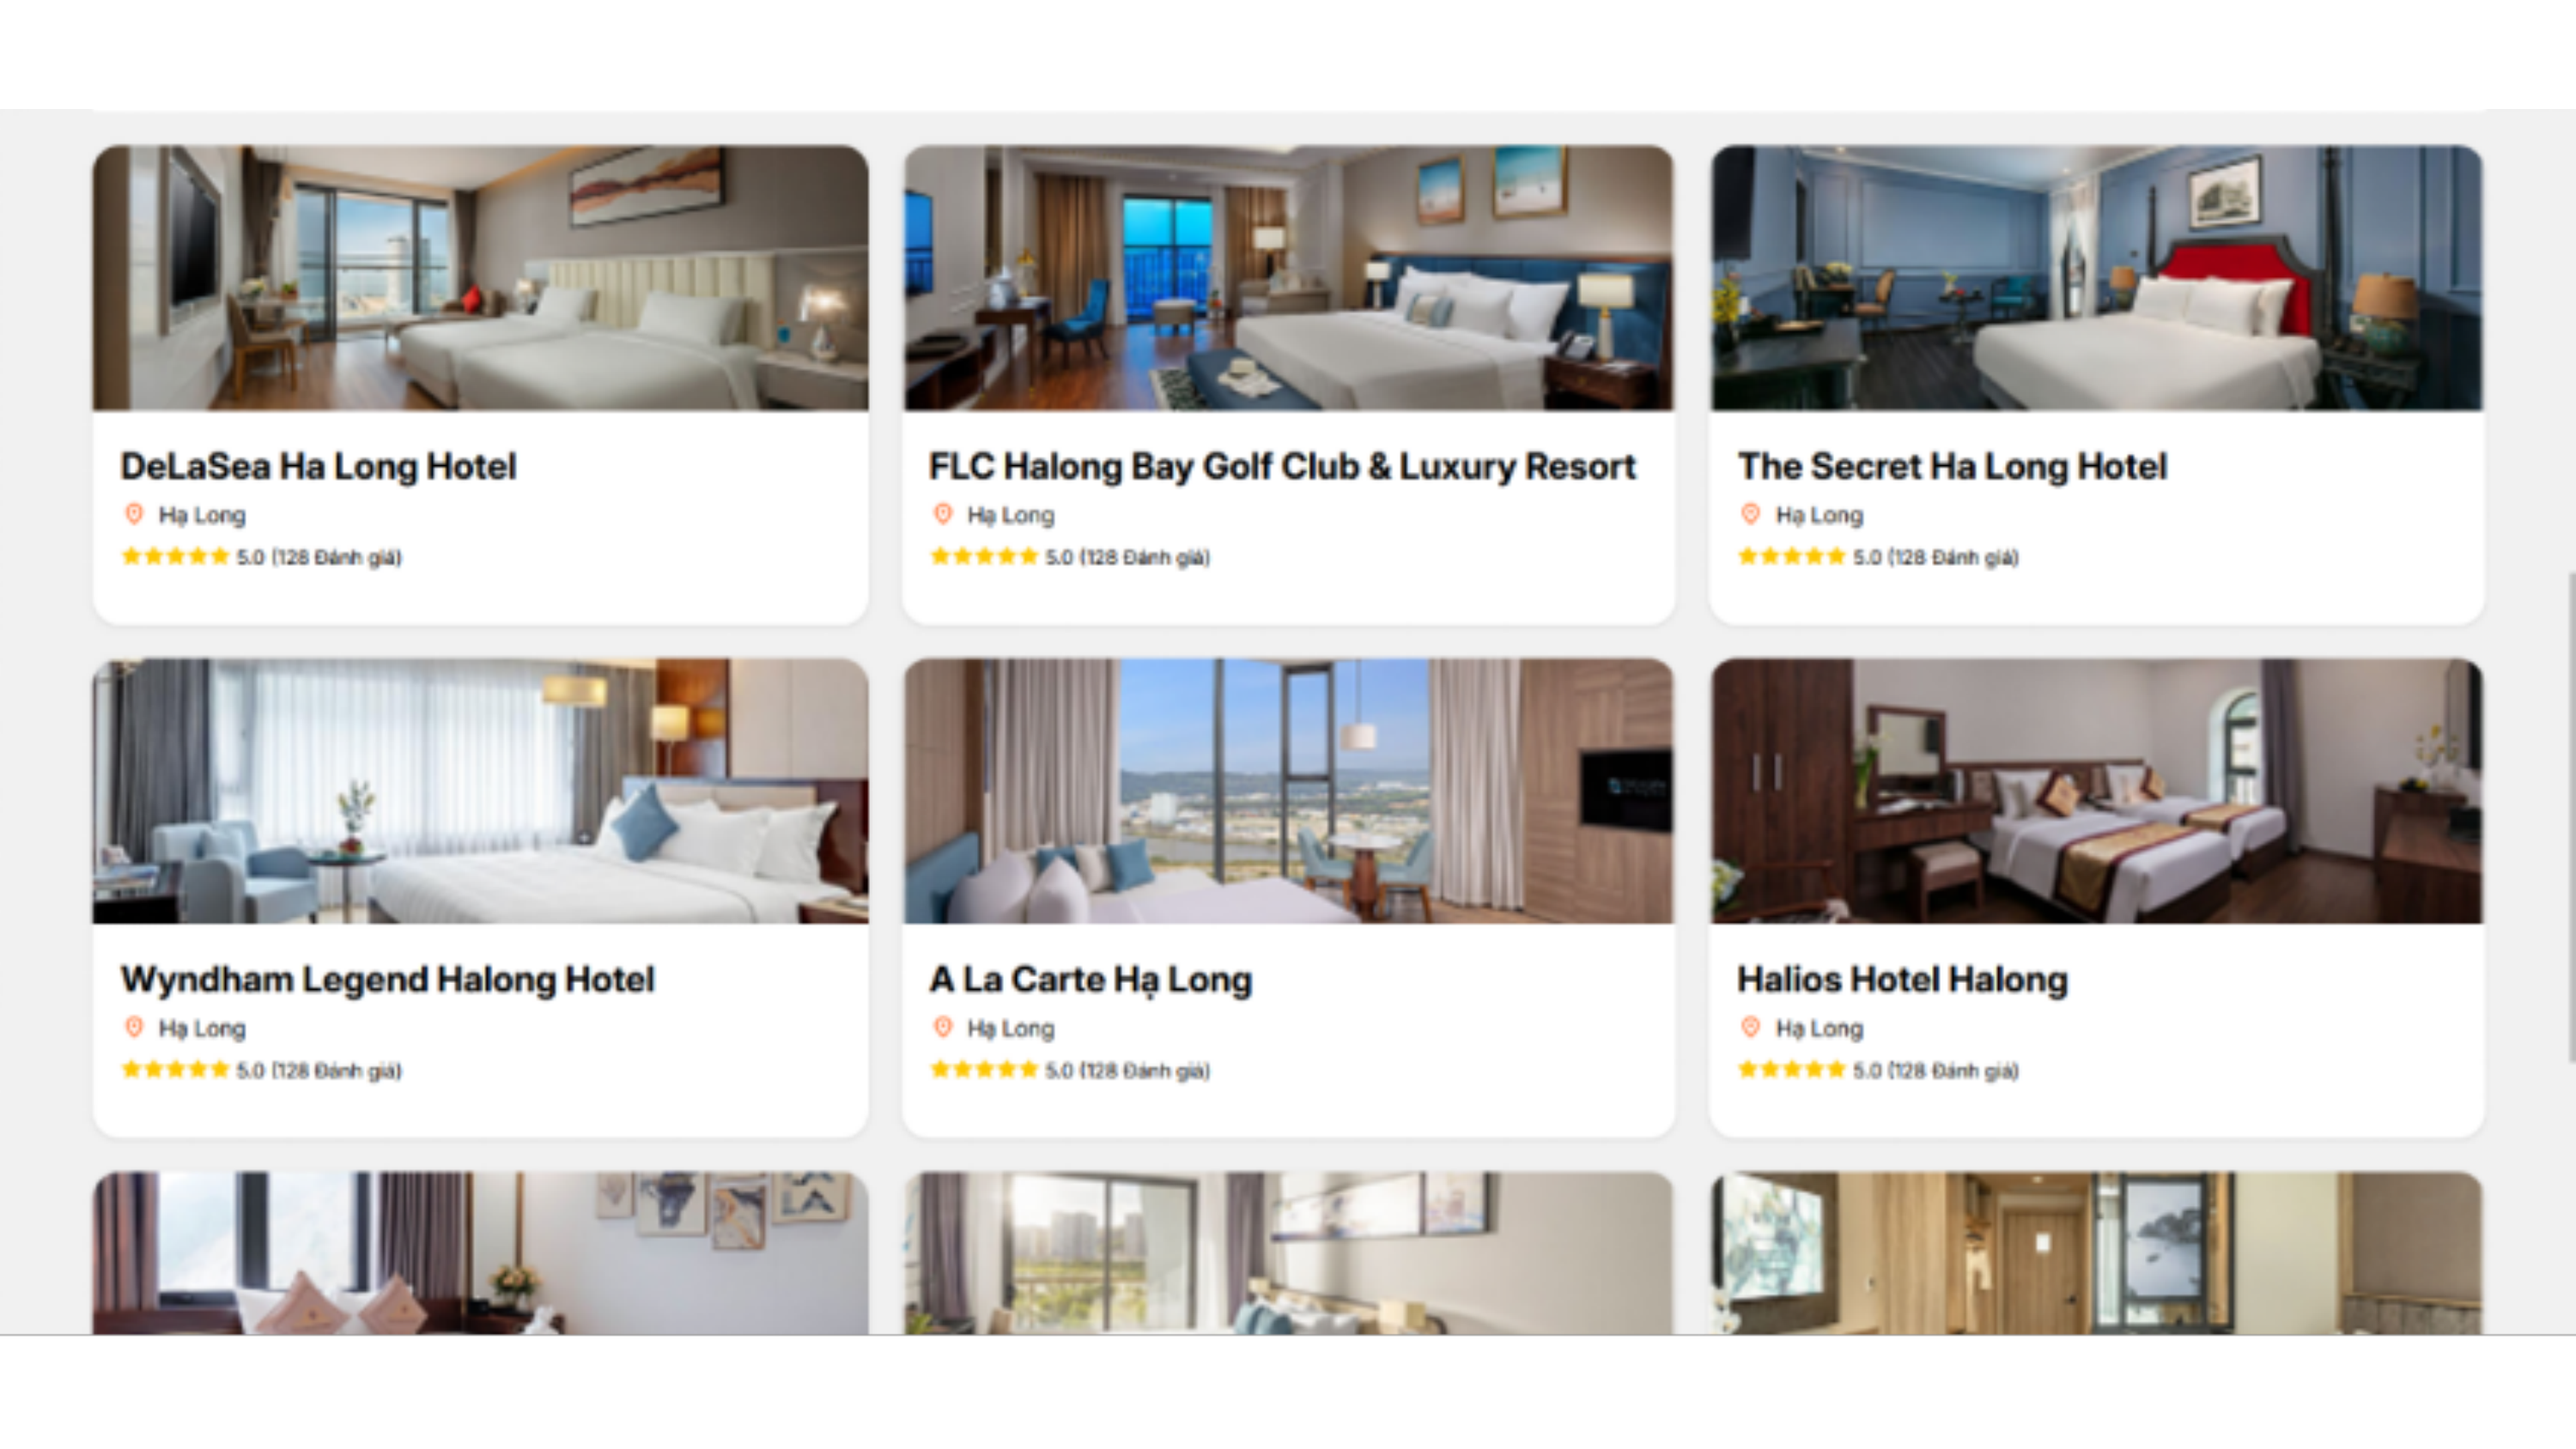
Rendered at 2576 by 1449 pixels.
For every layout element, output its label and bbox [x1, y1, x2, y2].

text_box [0, 109, 2576, 1340]
